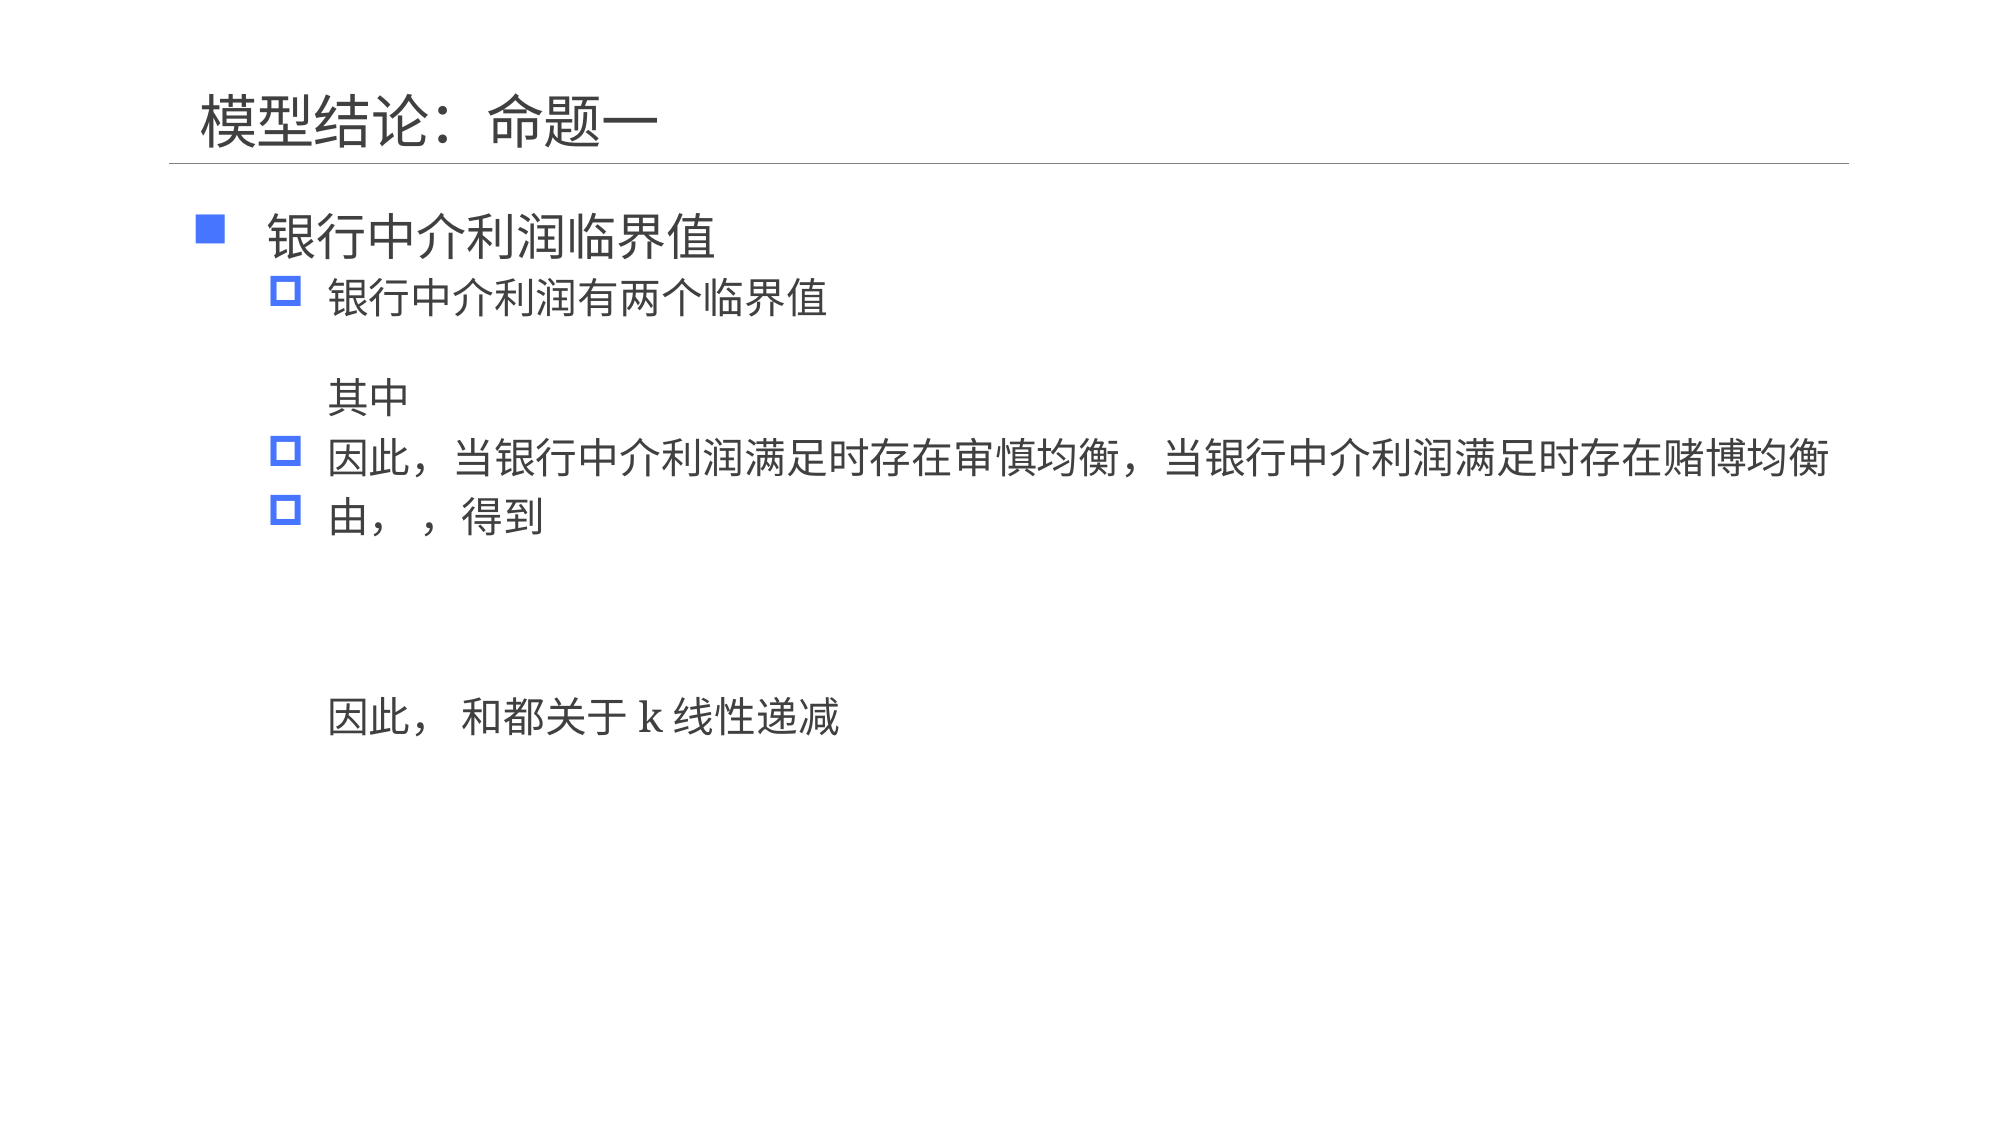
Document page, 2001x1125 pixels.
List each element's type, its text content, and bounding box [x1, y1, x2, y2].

title 模型结论：命题一 [184, 47, 1835, 163]
